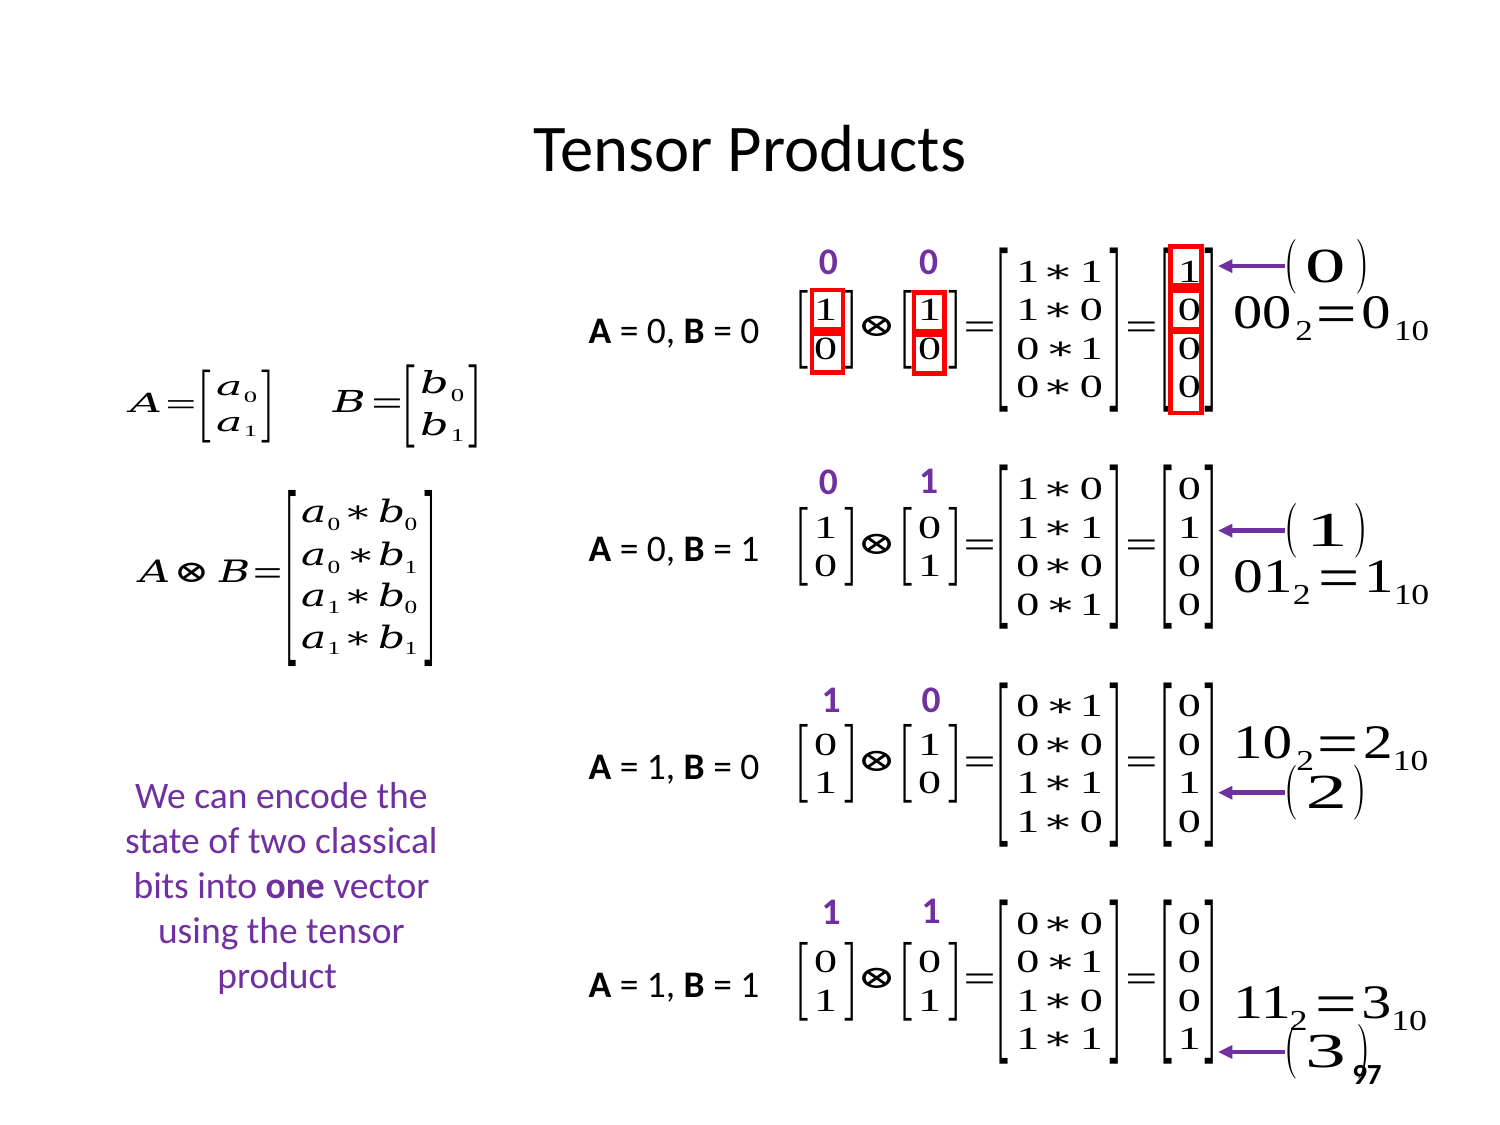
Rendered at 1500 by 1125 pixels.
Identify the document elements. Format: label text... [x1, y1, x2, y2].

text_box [573, 667, 1219, 848]
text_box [573, 448, 1219, 631]
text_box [573, 878, 1219, 1066]
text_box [573, 229, 1219, 414]
slide_number 97 [1059, 1042, 1397, 1103]
title Tensor Products [103, 59, 1397, 241]
